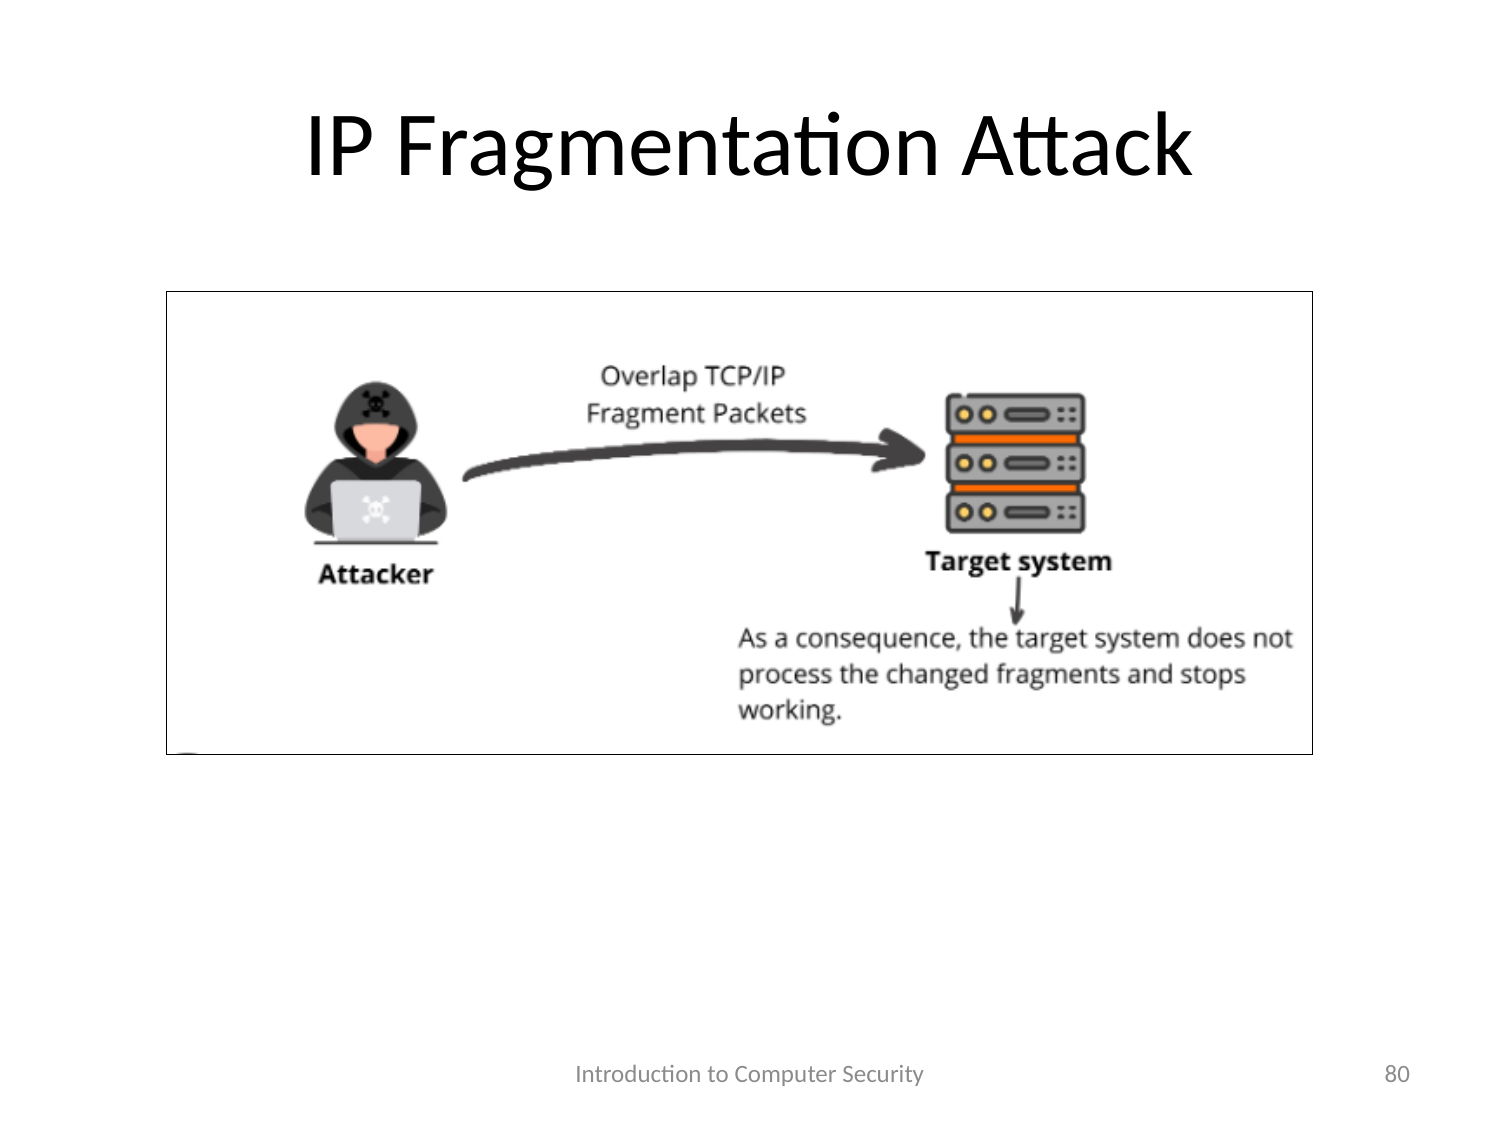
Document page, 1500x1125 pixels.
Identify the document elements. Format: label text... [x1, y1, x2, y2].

footer Introduction to Computer Security [512, 1042, 988, 1103]
title IP Fragmentation Attack [75, 45, 1425, 233]
slide_number 80 [1074, 1042, 1425, 1103]
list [166, 290, 1313, 756]
